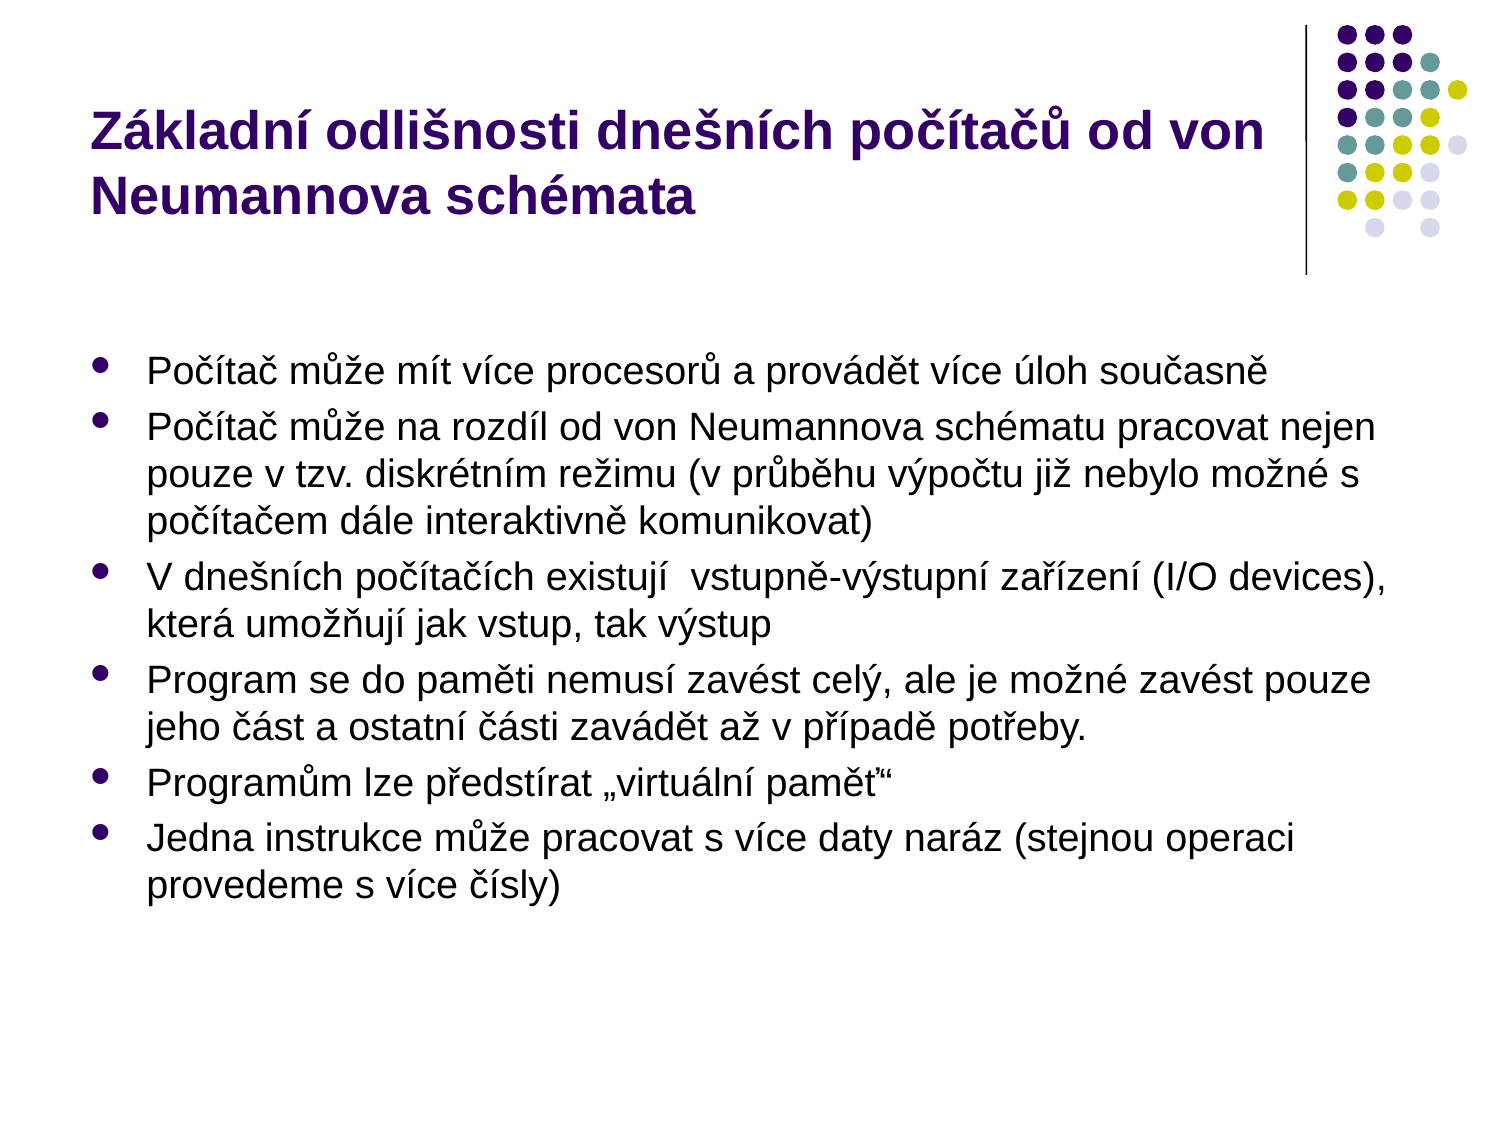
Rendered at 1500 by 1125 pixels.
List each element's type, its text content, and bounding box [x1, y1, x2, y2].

title Základní odlišnosti dnešních počítačů od von Neumannova schémata [75, 20, 1313, 233]
list Počítač může mít více procesorů a provádět více úloh současně Počítač může na rozdíl od von Neumannova schématu pracovat nejen pouze v tzv. diskrétním režimu (v průběhu výpočtu již nebylo možné s počítačem dále interaktivně komunikovat) V dnešních počítačích existují vstupně-výstupní zařízení (I/O devices), která umožňují jak vstup, tak výstup Program se do paměti nemusí zavést celý, ale je možné zavést pouze jeho část a ostatní části zavádět až v případě potřeby. Programům lze předstírat „virtuální paměť“ Jedna instrukce může pracovat s více daty naráz (stejnou operaci provedeme s více čísly) [75, 282, 1425, 1006]
